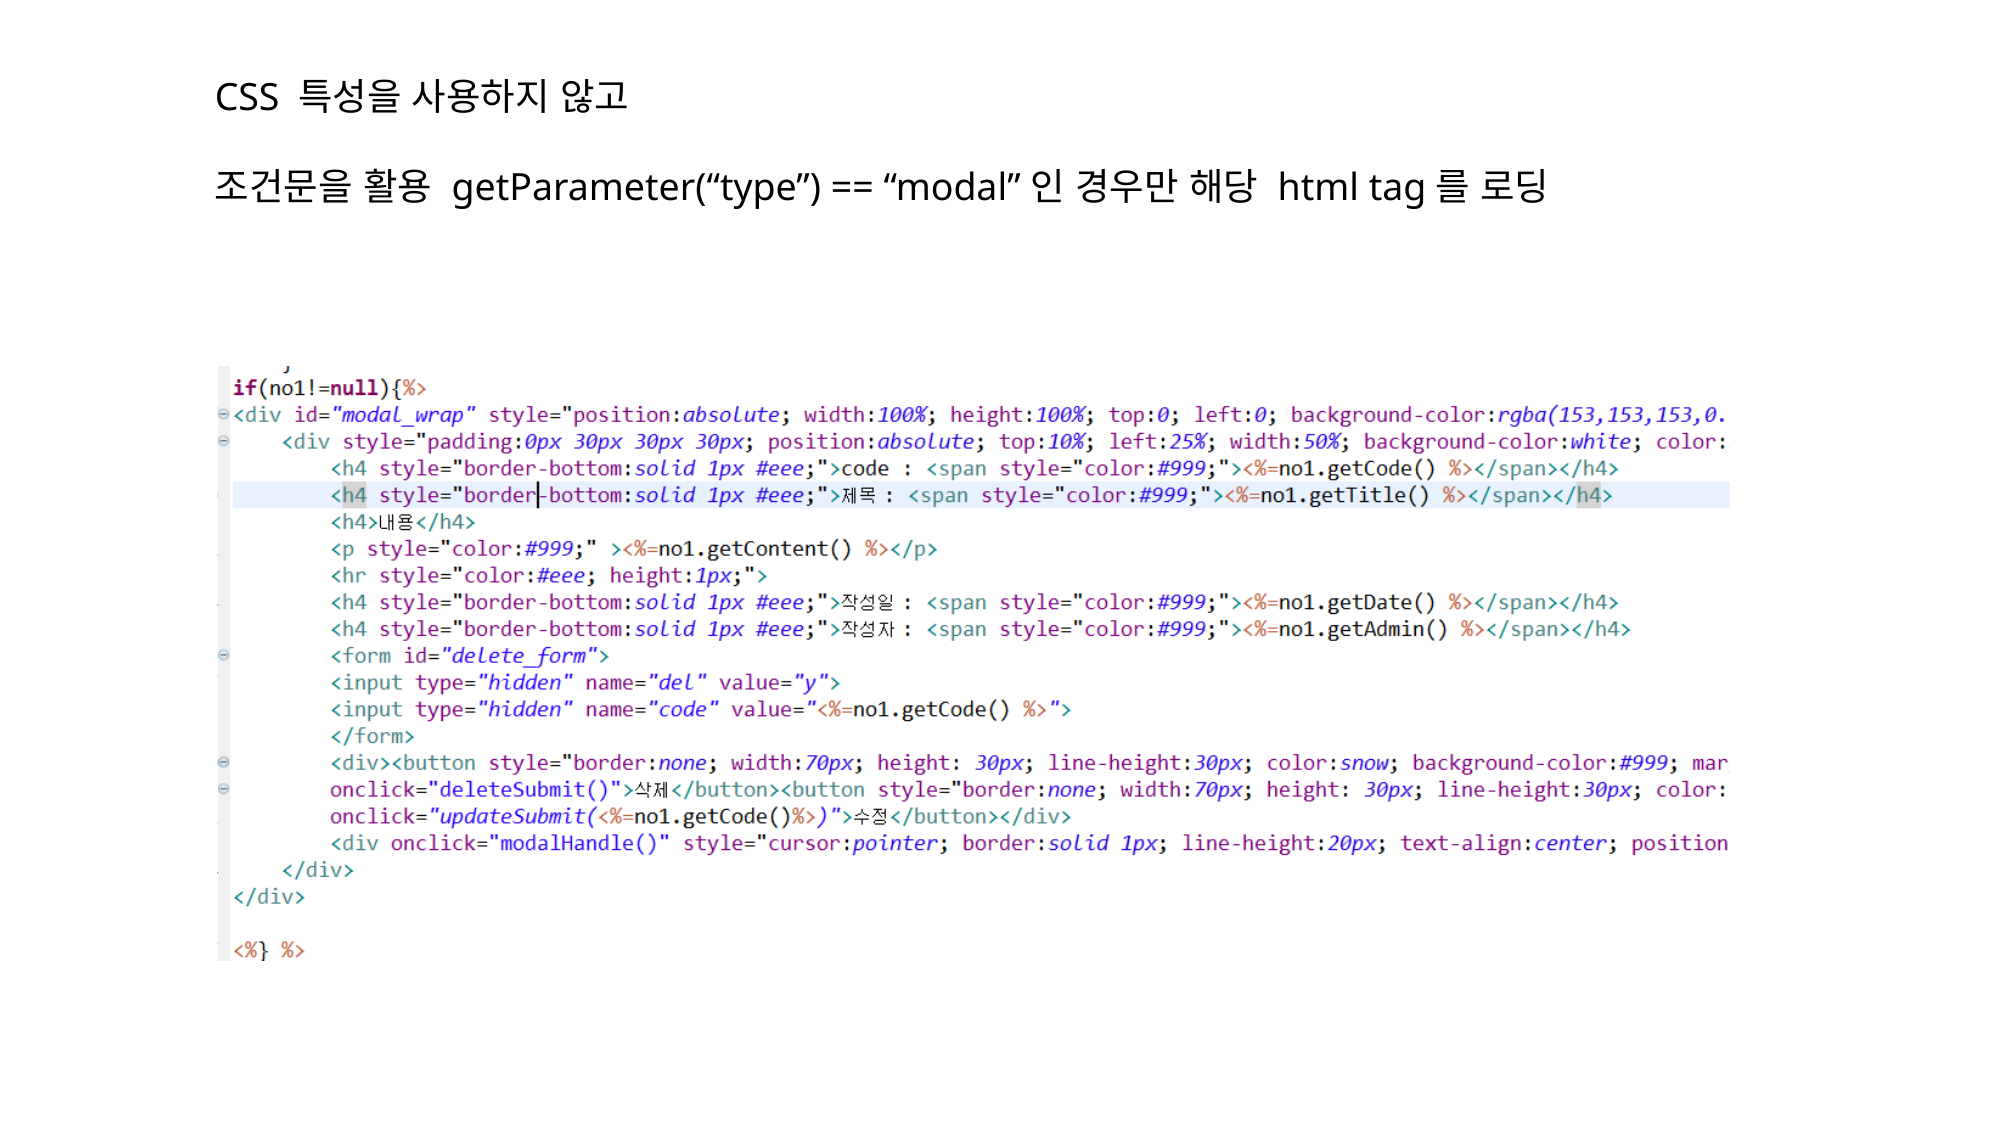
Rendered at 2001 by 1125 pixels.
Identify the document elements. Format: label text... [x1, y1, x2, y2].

text_box CSS 특성을 사용하지 않고 조건문을 활용 getParameter(“type”) == “modal”인 경우만 해당 html tag를 로딩 [199, 65, 1713, 216]
picture [217, 366, 1730, 961]
